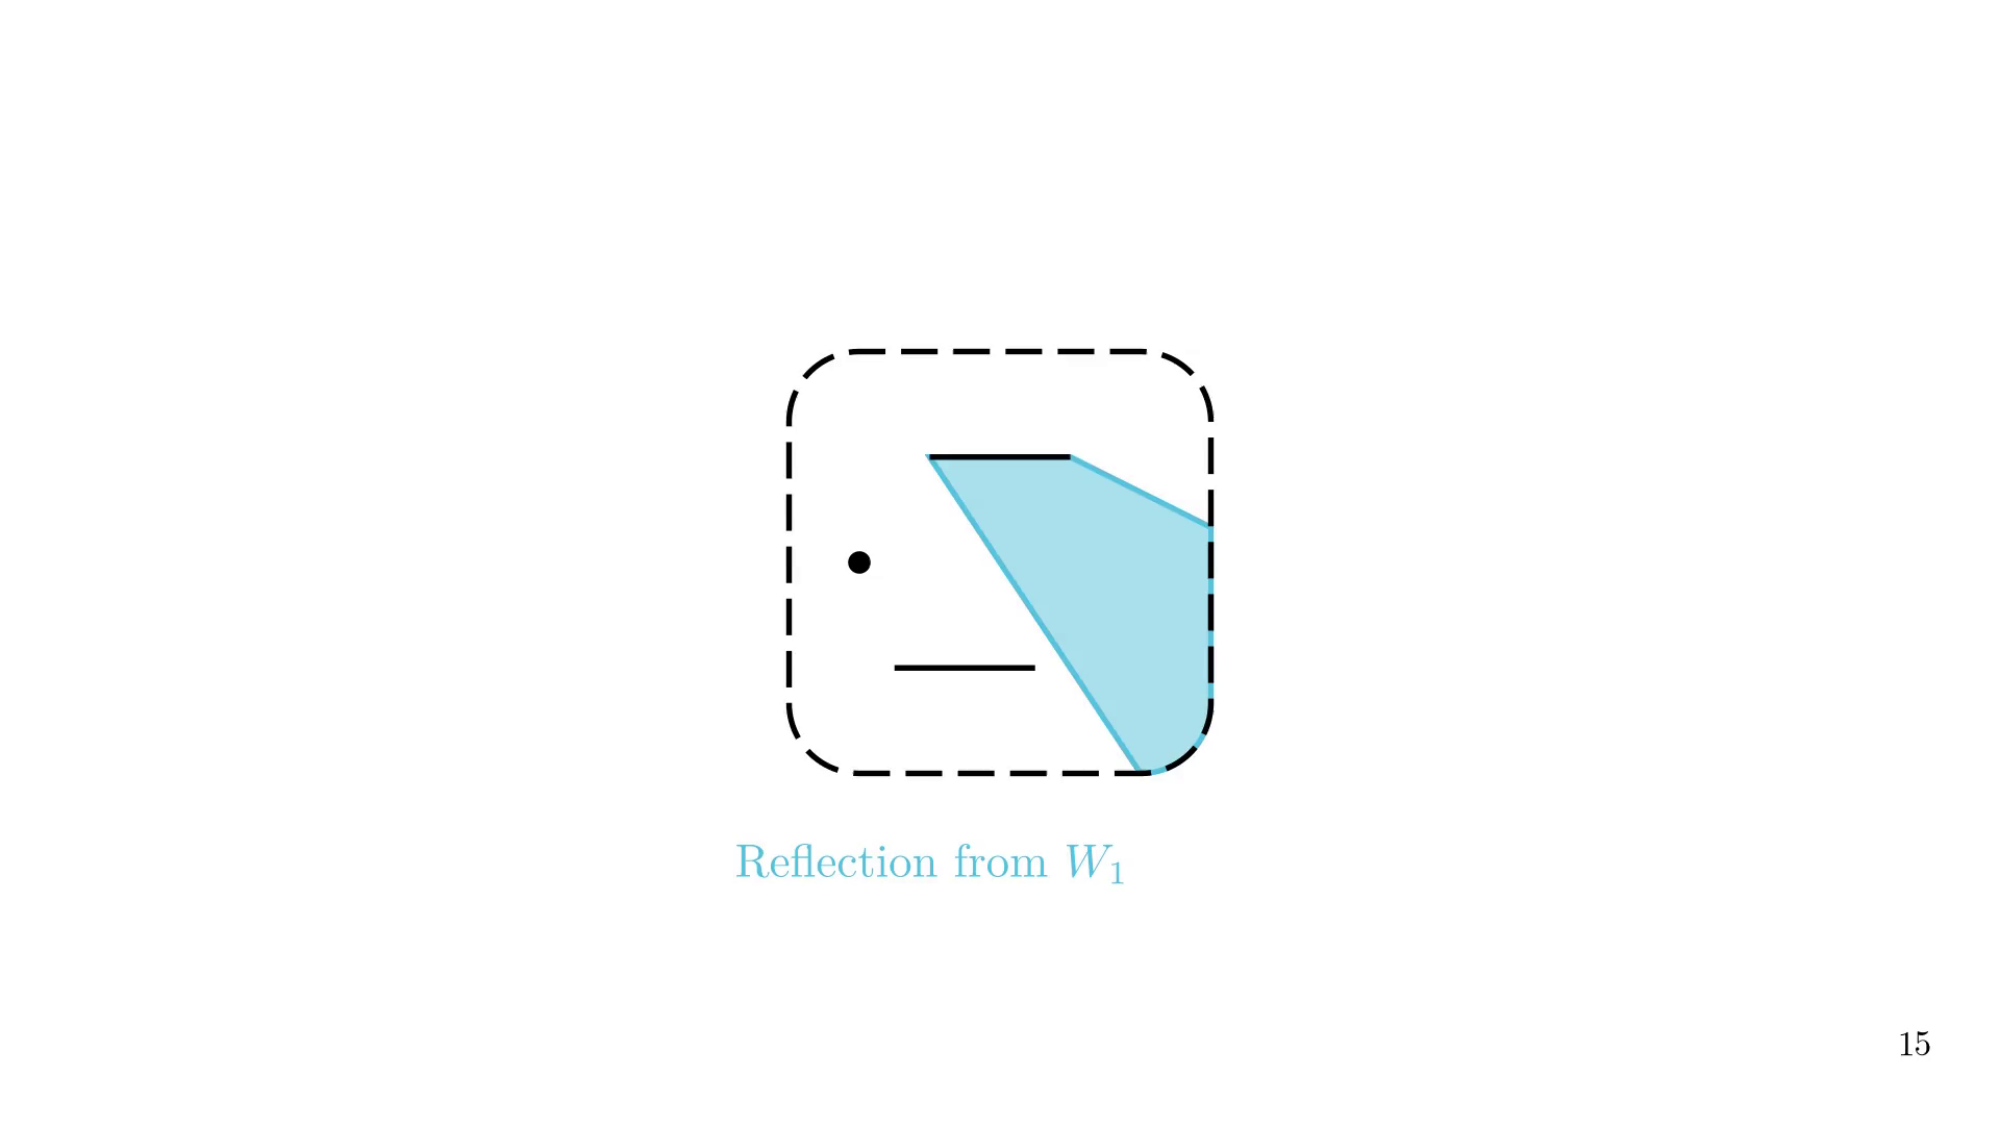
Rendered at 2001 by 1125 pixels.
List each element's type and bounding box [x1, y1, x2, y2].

text_box [0, 0, 2000, 1125]
